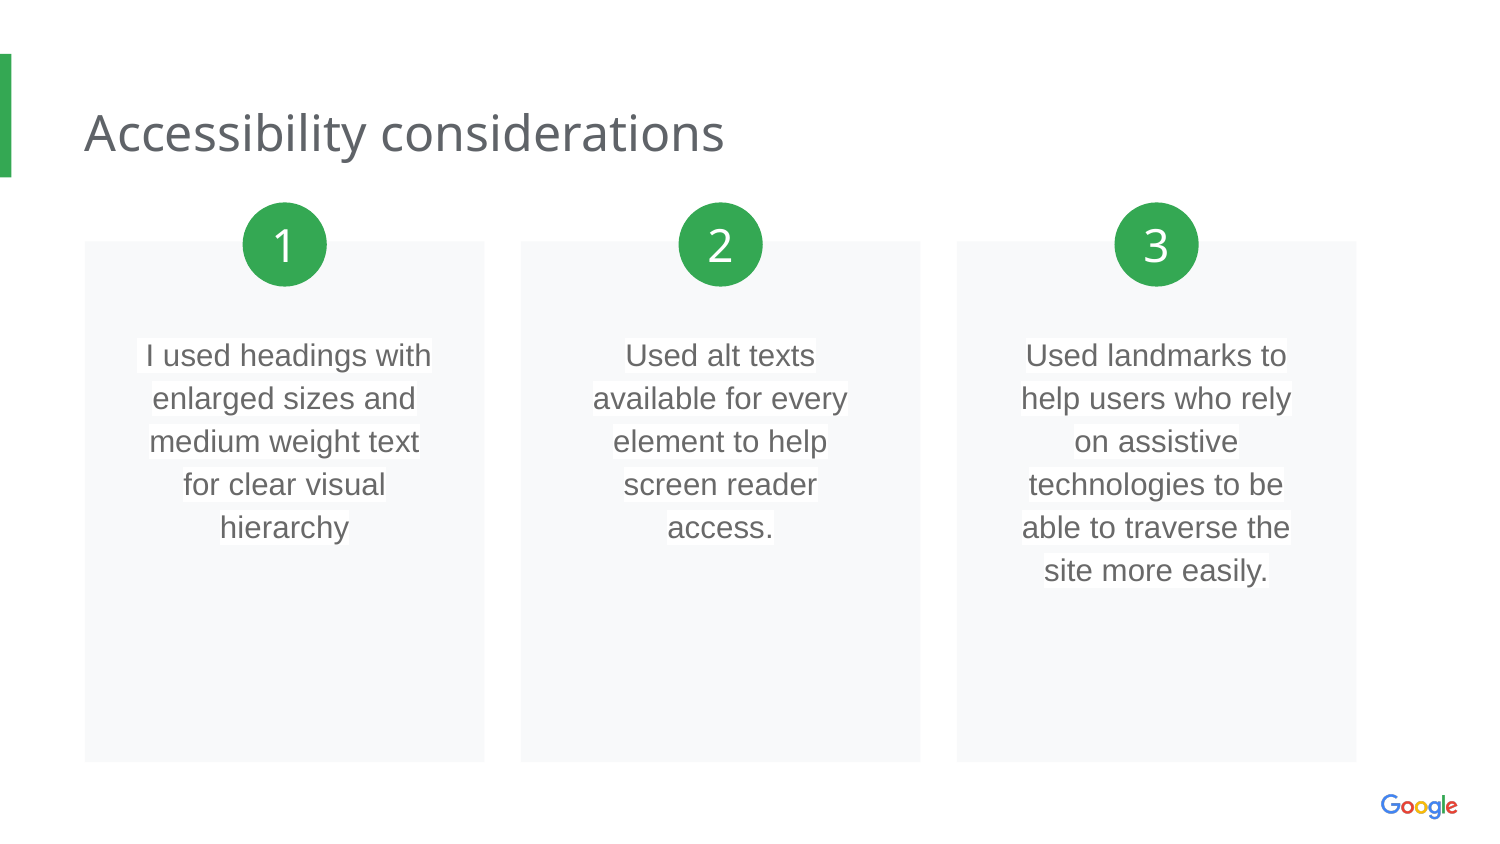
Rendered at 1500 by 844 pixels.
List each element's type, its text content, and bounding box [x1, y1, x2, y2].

text_box Used landmarks to help users who rely on assistive technologies to be able to traverse the site more easily. [988, 314, 1325, 603]
text_box [84, 241, 485, 763]
text_box [520, 241, 921, 763]
text_box Used alt texts available for every element to help screen reader access. [552, 314, 889, 560]
text_box 2 [678, 202, 763, 287]
text_box 1 [242, 202, 327, 287]
picture [1381, 794, 1458, 820]
text_box I used headings with enlarged sizes and medium weight text for clear visual hierarchy [116, 314, 453, 560]
text_box 3 [1114, 202, 1199, 287]
text_box Accessibility considerations [84, 85, 1234, 176]
text_box [956, 241, 1357, 763]
